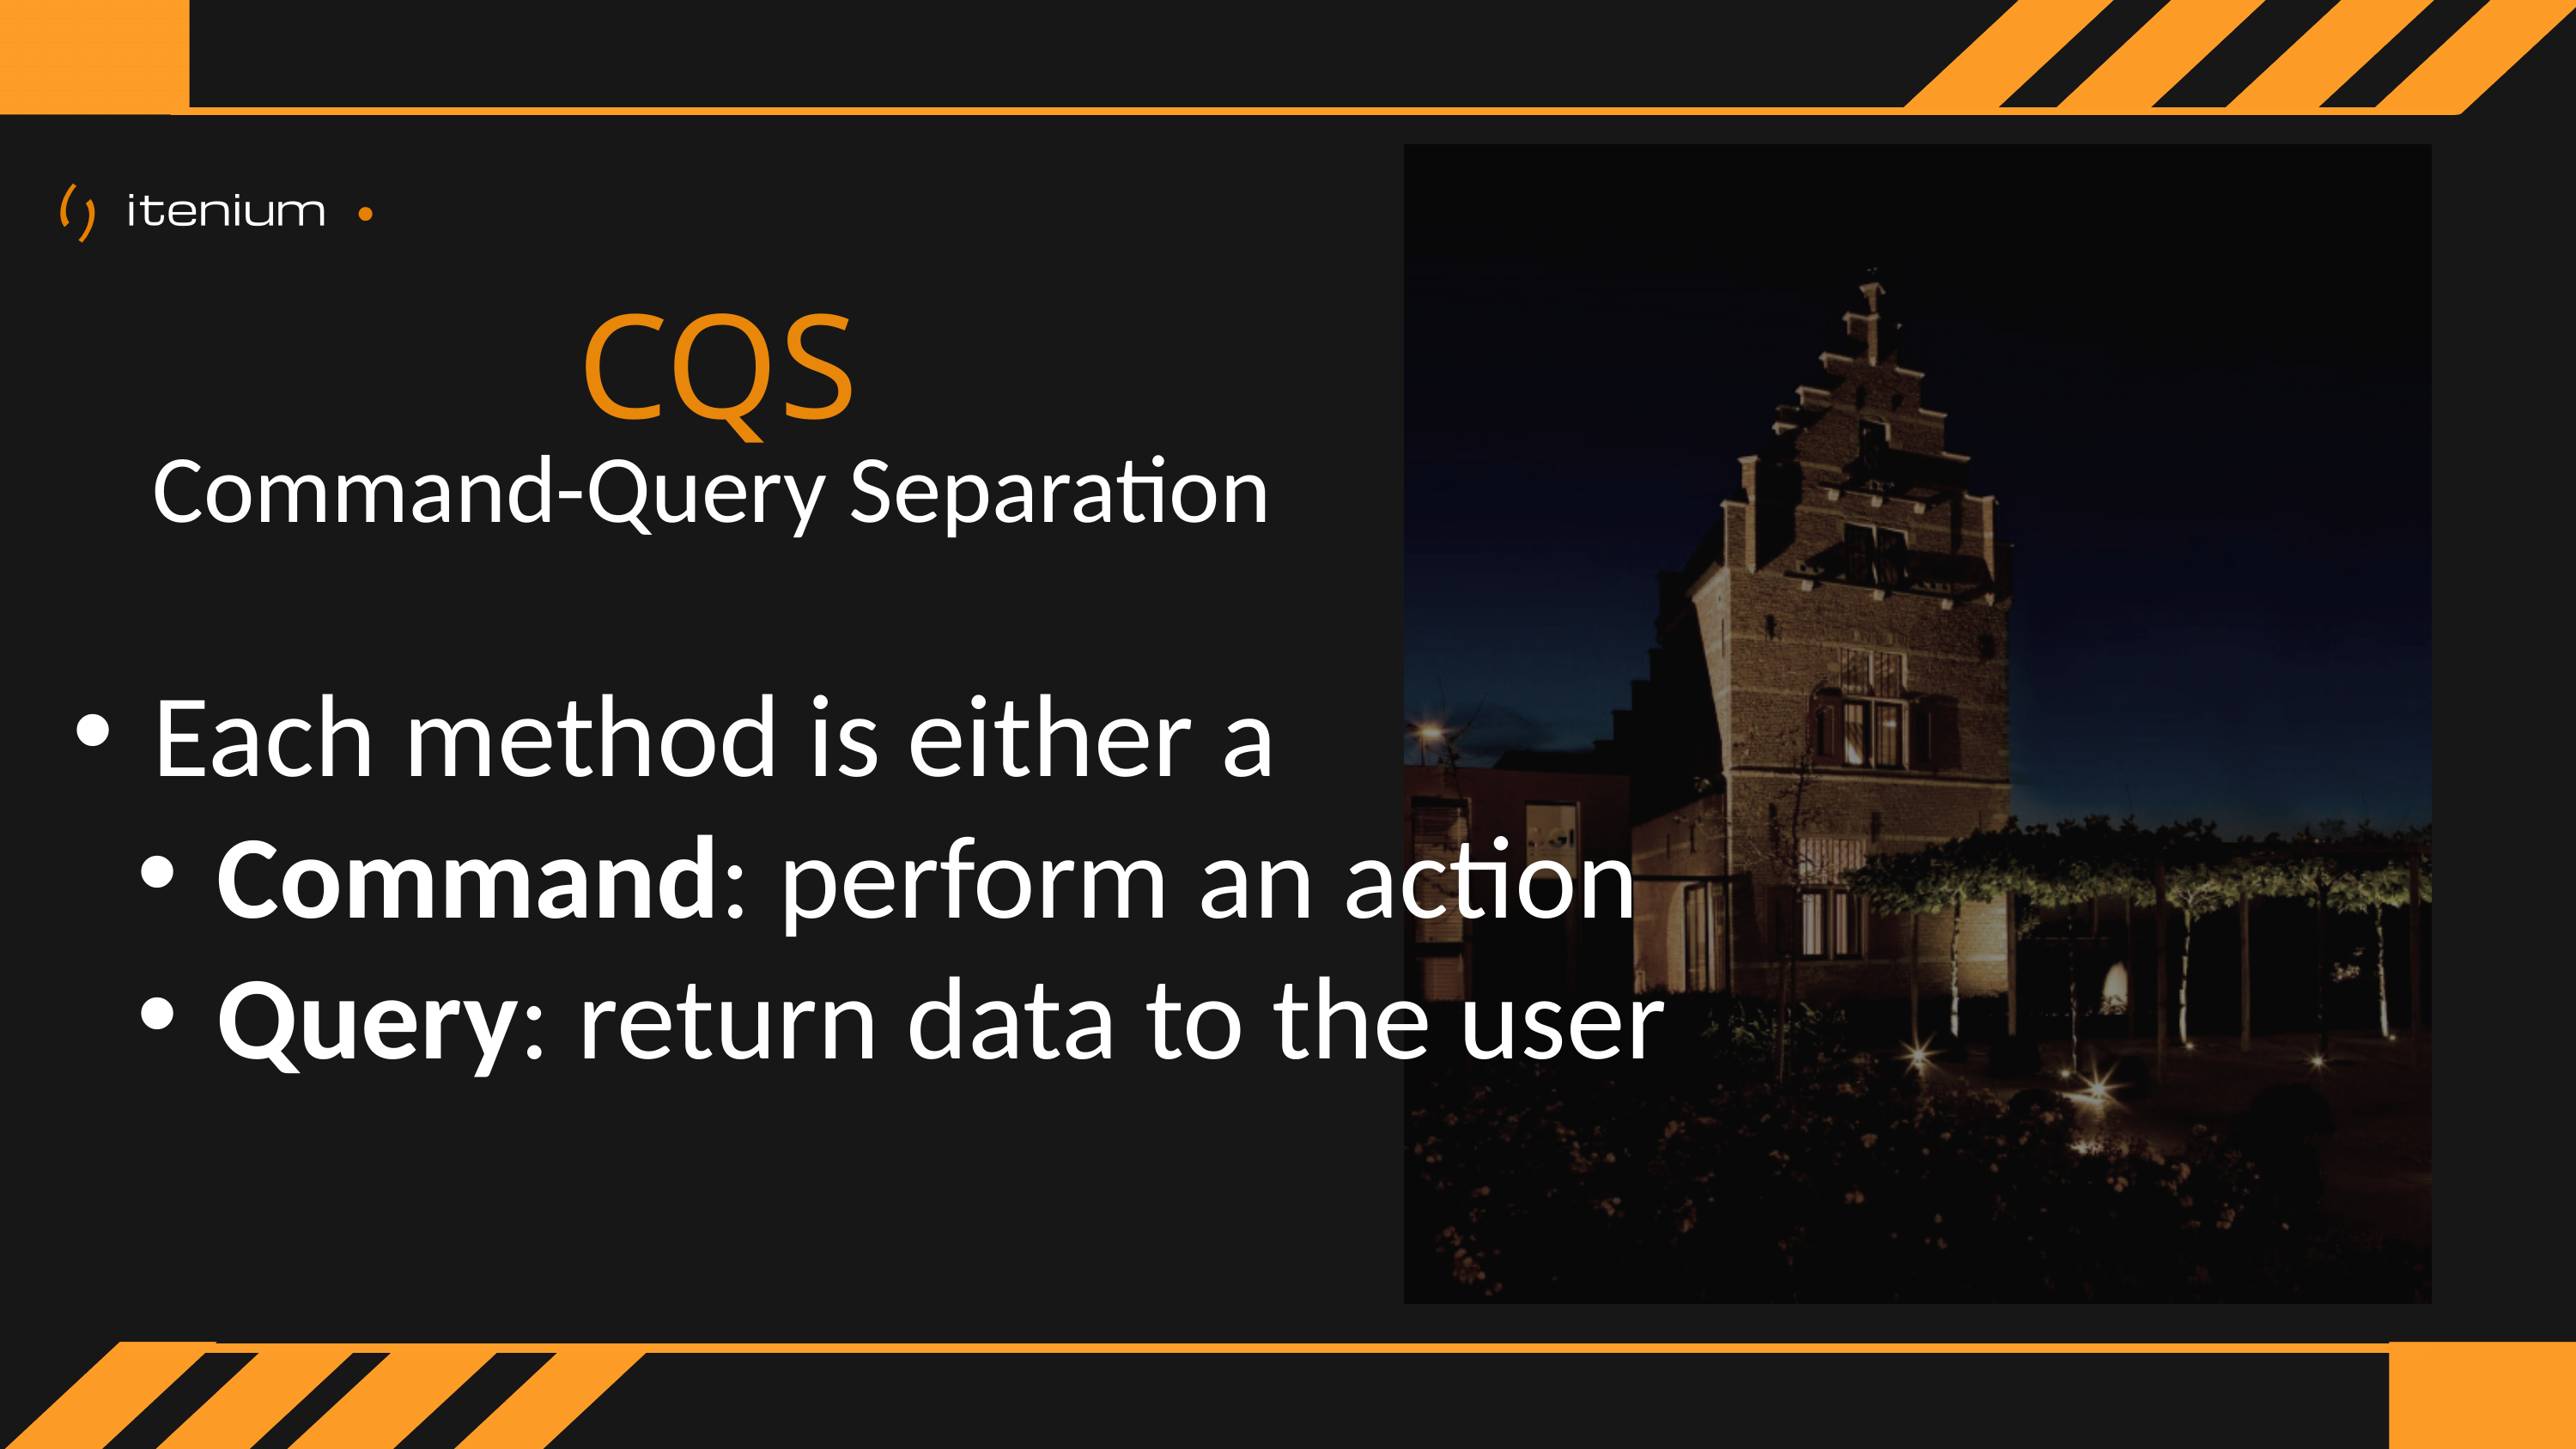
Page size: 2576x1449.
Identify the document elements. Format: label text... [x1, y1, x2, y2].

text_box CQS [91, 274, 1345, 419]
text_box Command-Query Separation [39, 419, 1385, 549]
picture [39, 164, 395, 261]
picture [0, 0, 2576, 116]
picture [1404, 144, 2432, 1304]
picture [0, 1342, 2576, 1449]
text_box Each method is either a Command: perform an action Query: return data to the user [59, 652, 1400, 1089]
